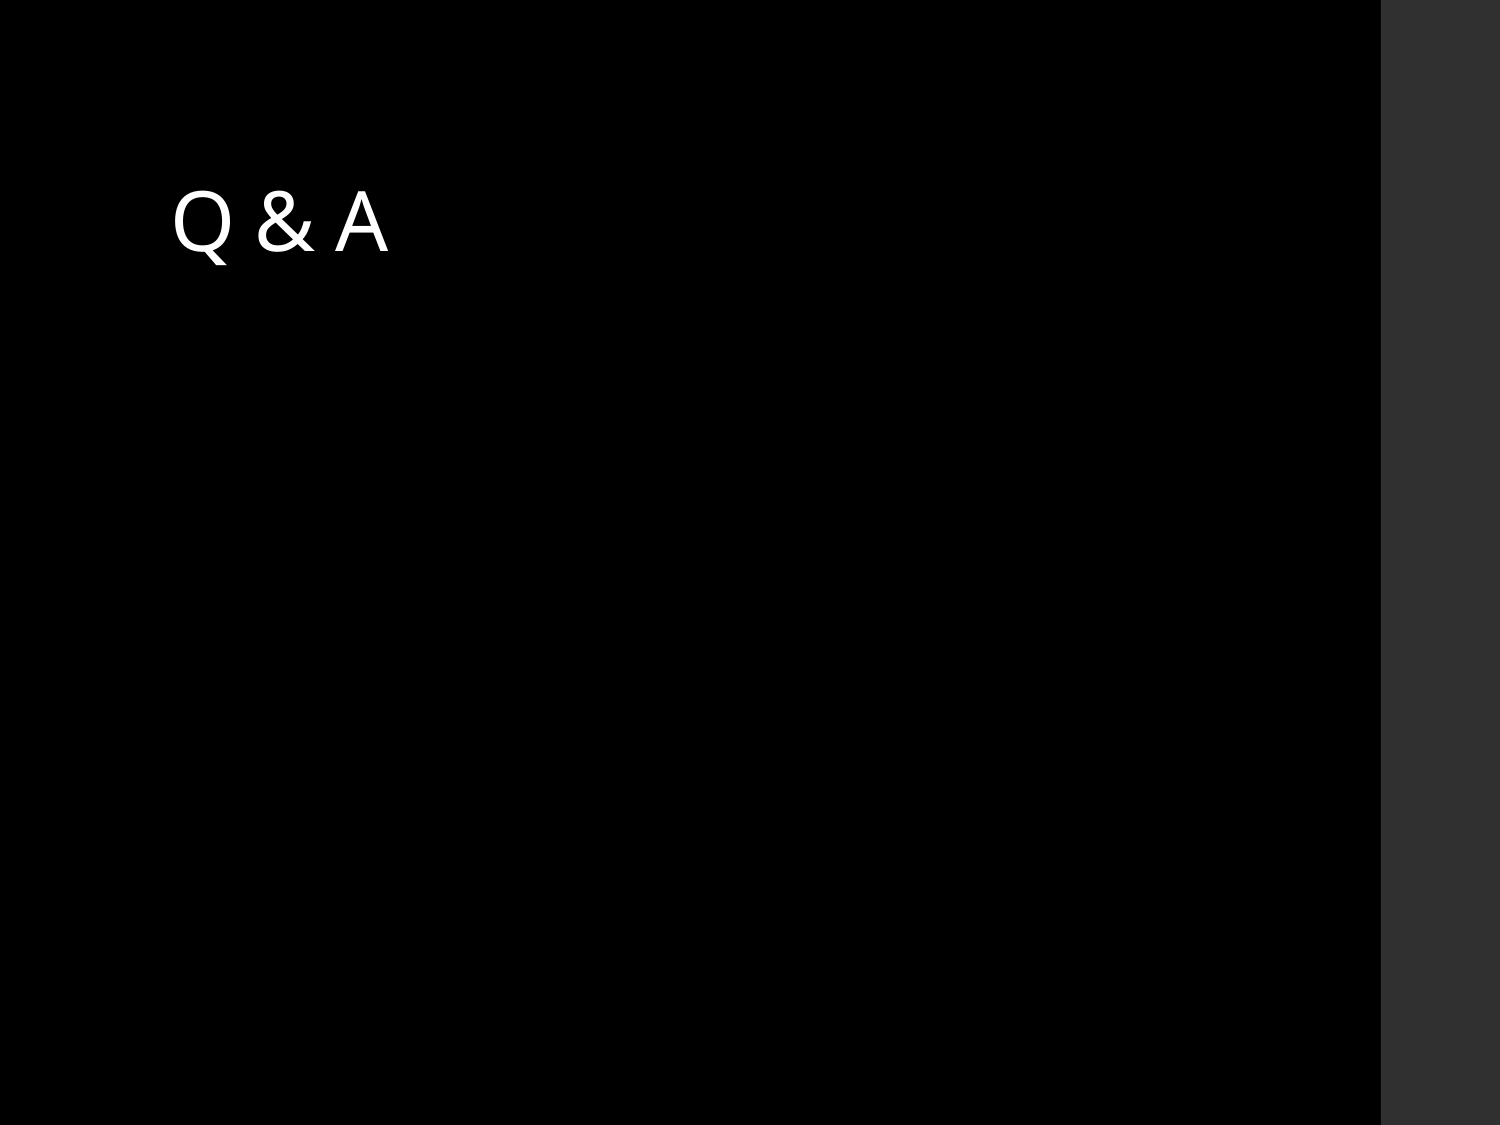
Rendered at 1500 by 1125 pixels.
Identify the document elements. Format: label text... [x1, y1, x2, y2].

title Q & A [155, 60, 1348, 278]
